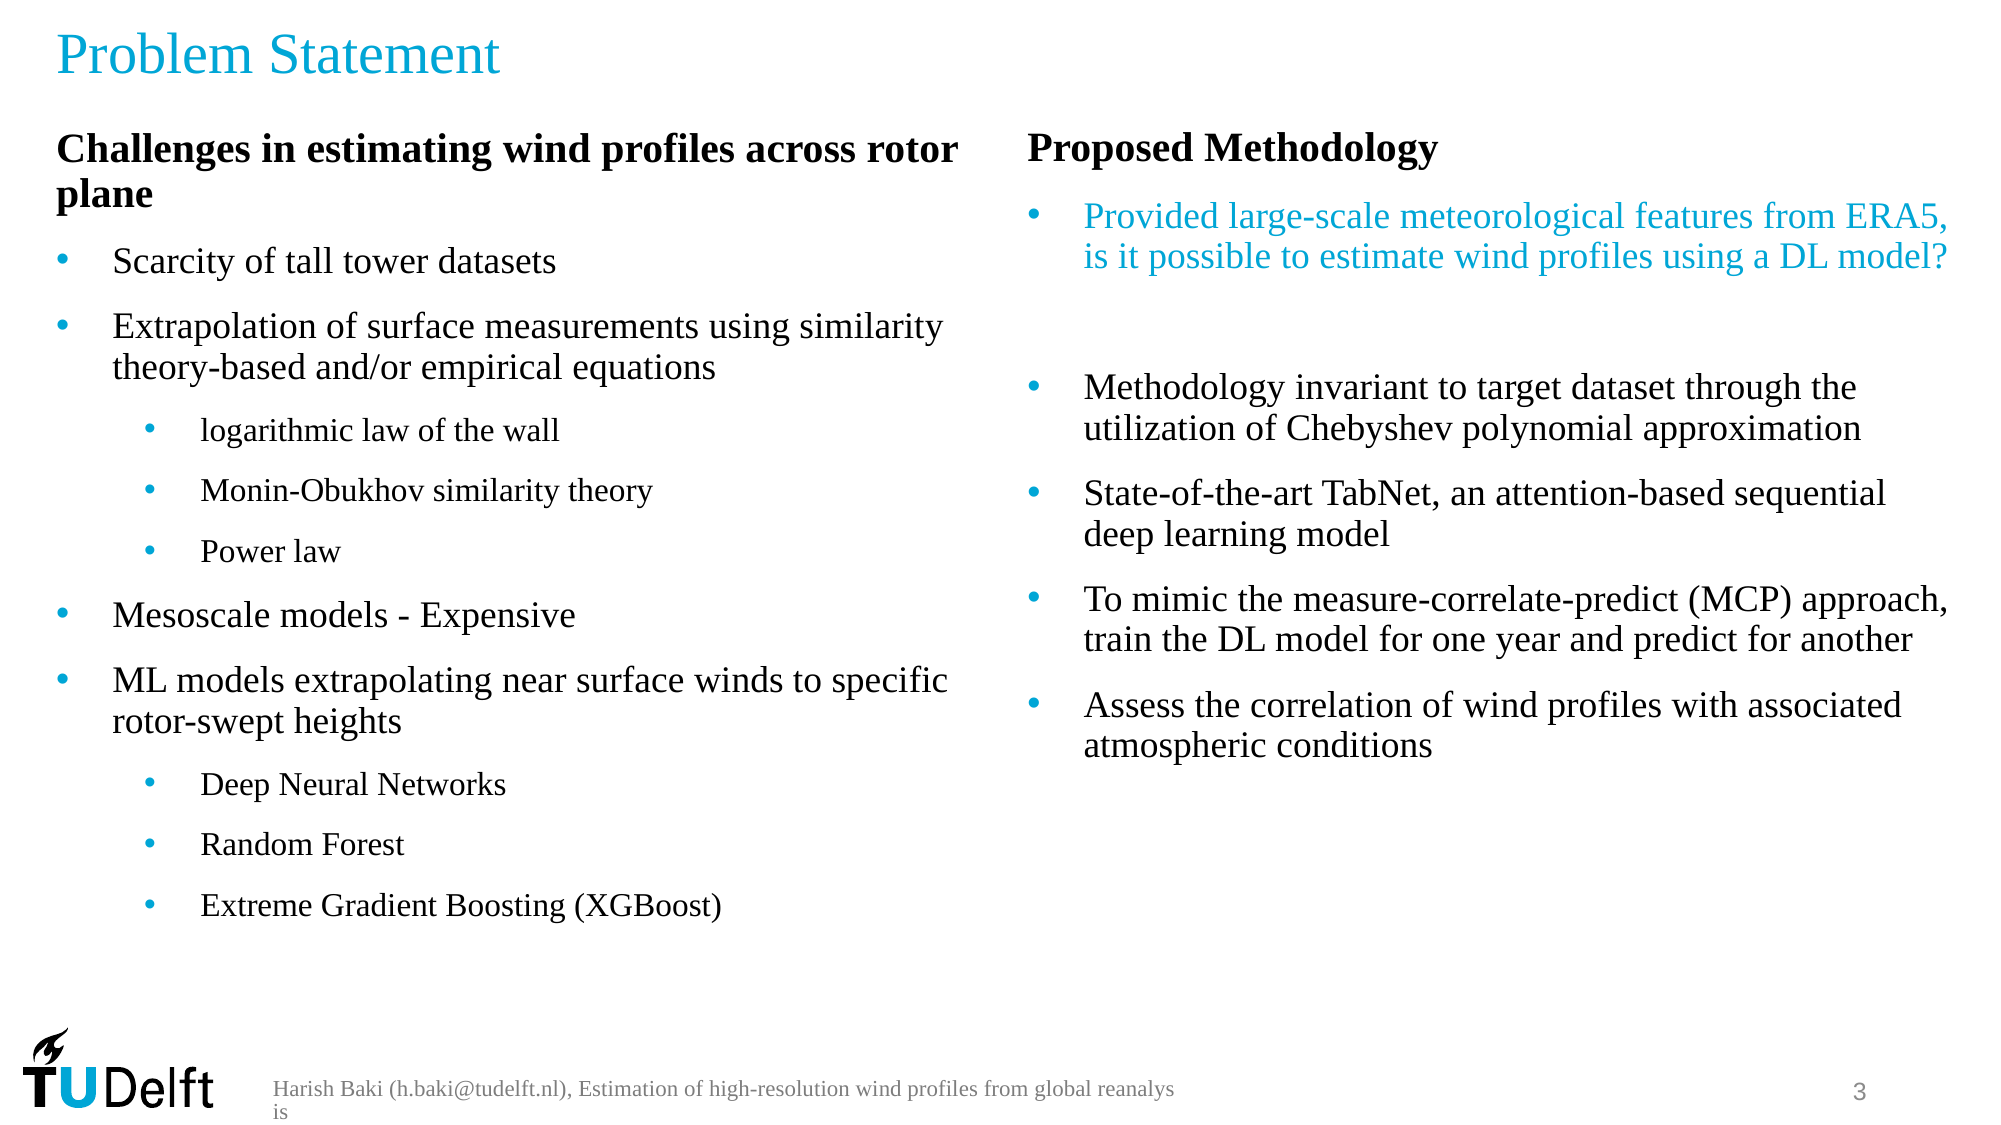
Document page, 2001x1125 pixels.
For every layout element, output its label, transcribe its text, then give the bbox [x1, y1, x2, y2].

title Problem Statement [55, 13, 1883, 96]
text_box Proposed Methodology Provided large-scale meteorological features from ERA5, is it possible to estimate wind profiles using a DL model? Methodology invariant to target dataset through the utilization of Chebyshev polynomial approximation State-of-the-art TabNet, an attention-based sequential deep learning model To mimic the measure-correlate-predict (MCP) approach, train the DL model for one year and predict for another Assess the correlation of wind profiles with associated atmospheric conditions [1027, 125, 1966, 1023]
footer Harish Baki (h.baki@tudelft.nl), Estimation of high-resolution wind profiles from global reanalysis [257, 1068, 1197, 1109]
slide_number 3 [1820, 1074, 1882, 1107]
list Challenges in estimating wind profiles across rotor plane Scarcity of tall tower datasets Extrapolation of surface measurements using similarity theory-based and/or empirical equations logarithmic law of the wall Monin-Obukhov similarity theory Power law Mesoscale models - Expensive ML models extrapolating near surface winds to specific rotor-swept heights Deep Neural Networks Random Forest Extreme Gradient Boosting (XGBoost) [55, 125, 995, 1023]
